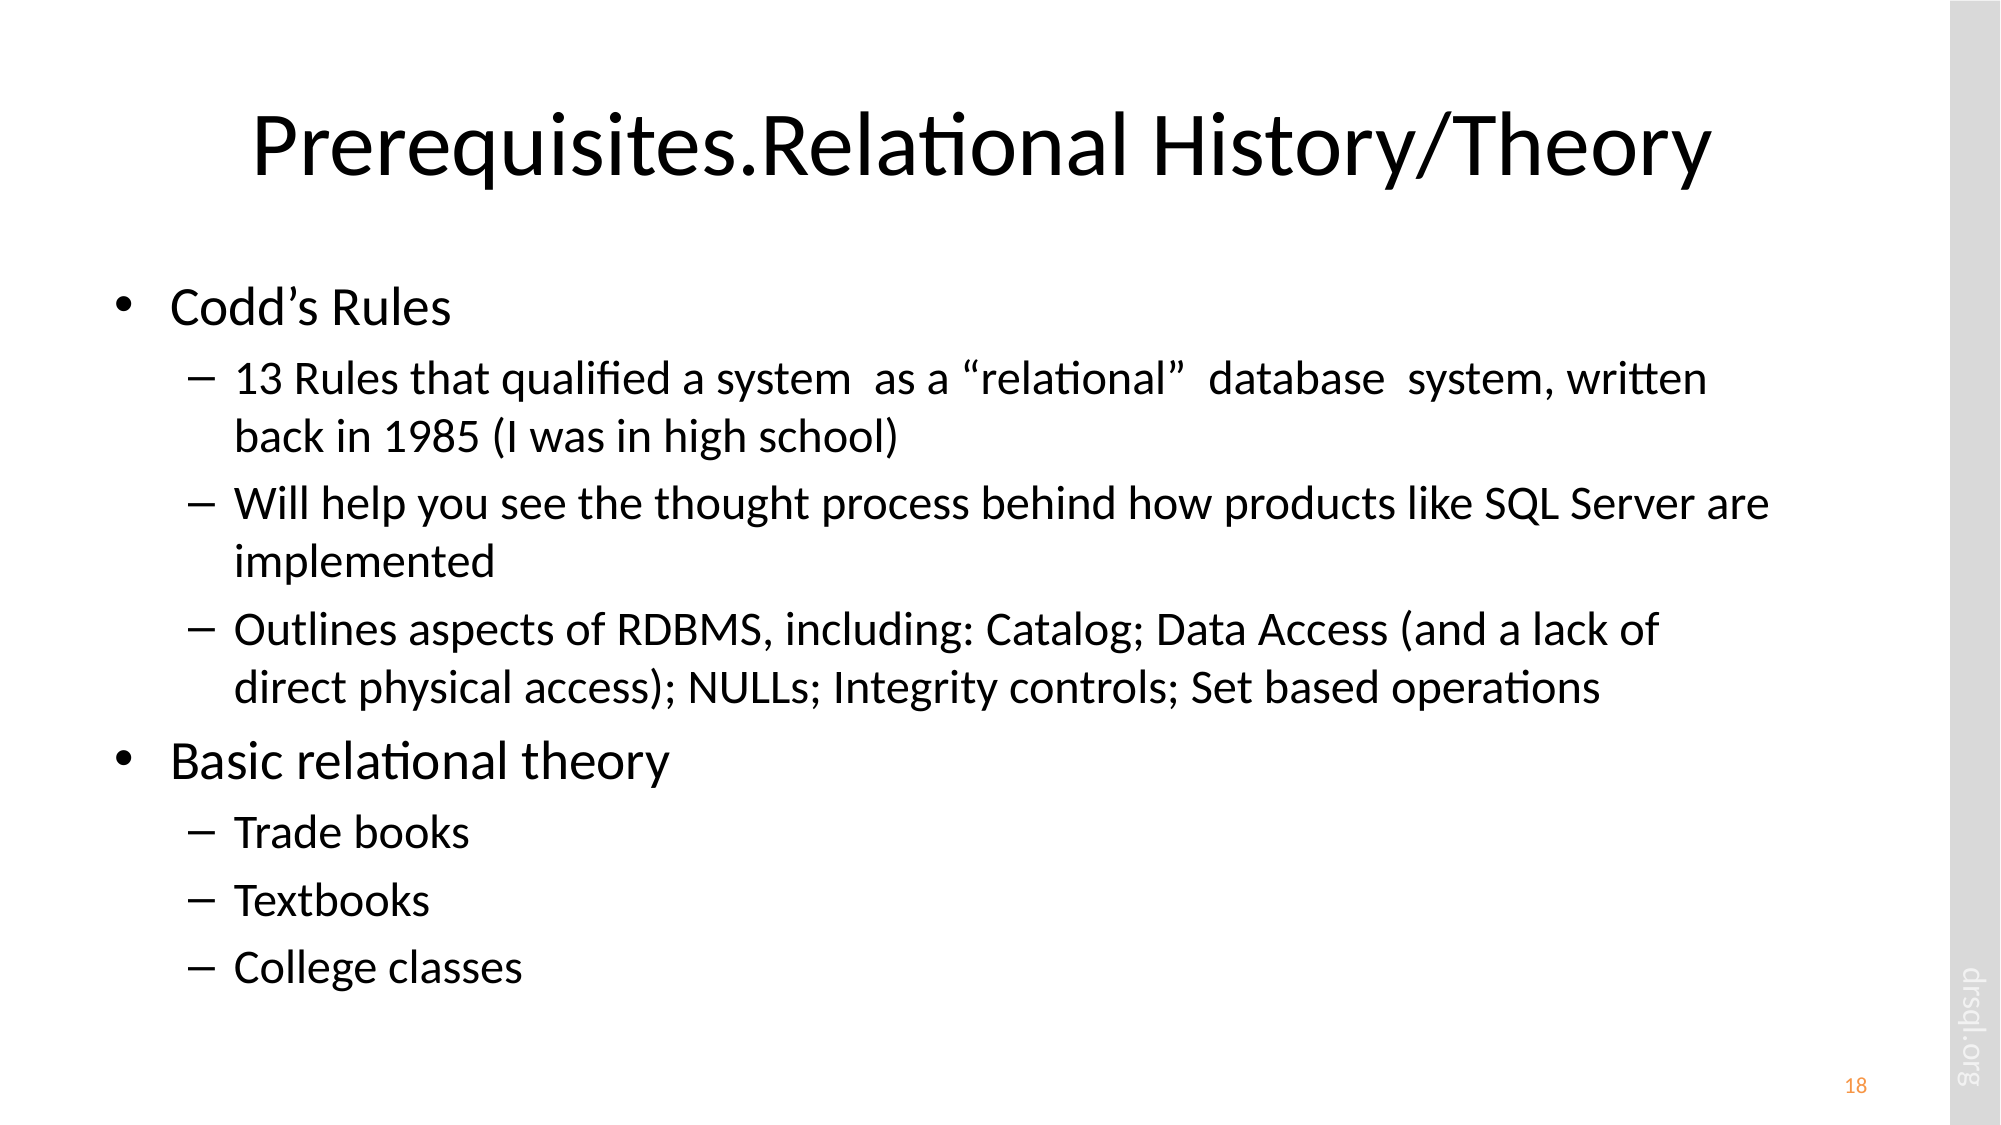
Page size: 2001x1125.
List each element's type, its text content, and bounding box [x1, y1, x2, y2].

title Prerequisites.Relational History/Theory [99, 45, 1867, 233]
list Codd’s Rules 13 Rules that qualified a system as a “relational” database system, written back in 1985 (I was in high school) Will help you see the thought process behind how products like SQL Server are implemented Outlines aspects of RDBMS, including: Catalog; Data Access (and a lack of direct physical access); NULLs; Integrity controls; Set based operations Basic relational theory Trade books Textbooks College classes [99, 262, 1800, 1005]
